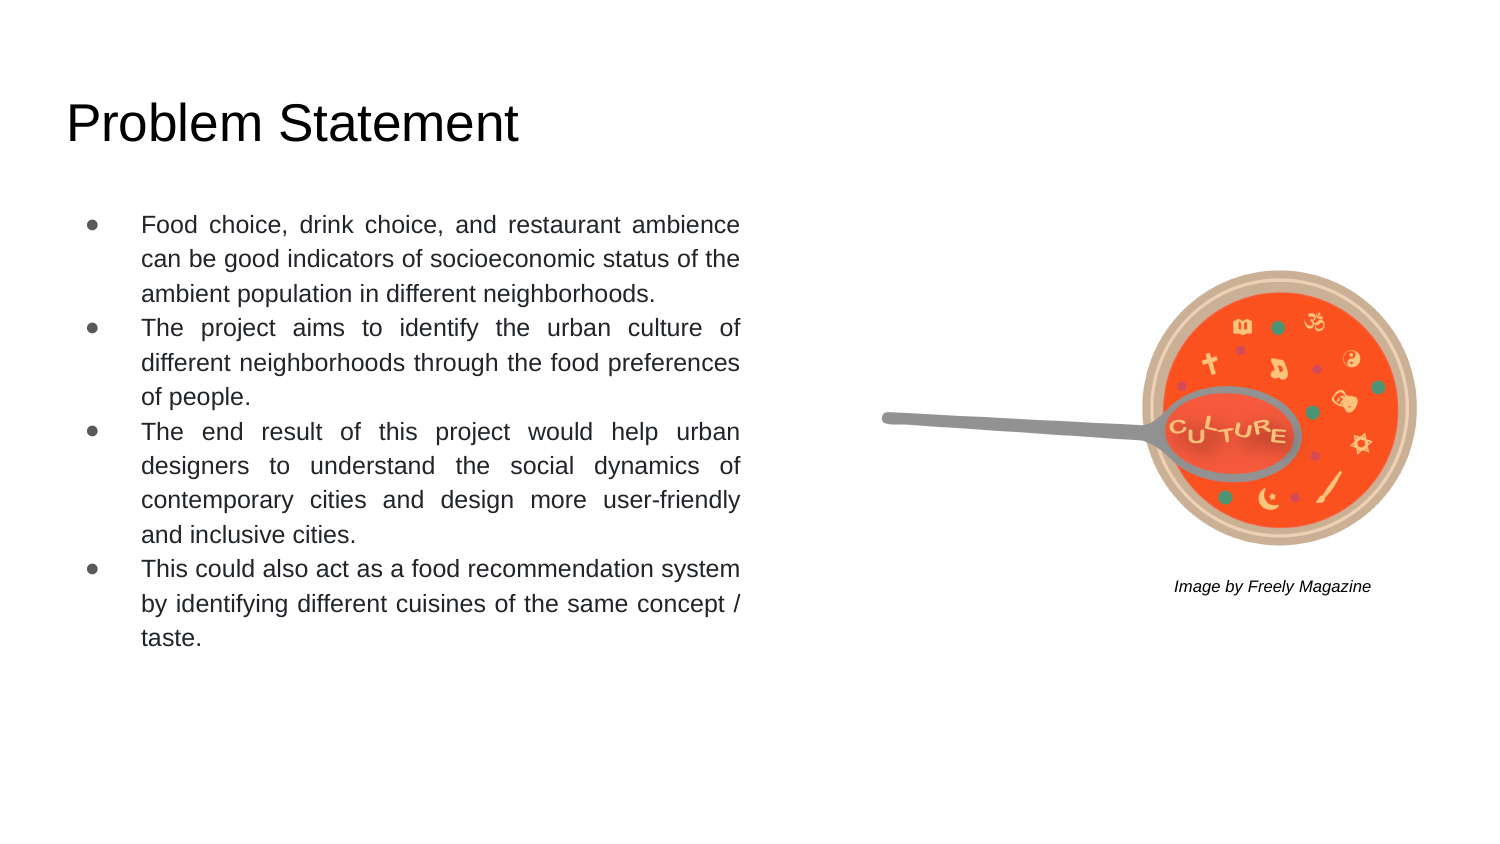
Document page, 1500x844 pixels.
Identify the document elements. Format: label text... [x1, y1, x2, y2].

picture [845, 217, 1473, 609]
list Food choice, drink choice, and restaurant ambience can be good indicators of socioeconomic status of the ambient population in different neighborhoods. The project aims to identify the urban culture of different neighborhoods through the food preferences of people. The end result of this project would help urban designers to understand the social dynamics of contemporary cities and design more user-friendly and inclusive cities. This could also act as a food recommendation system by identifying different cuisines of the same concept / taste. [51, 189, 757, 750]
title Problem Statement [51, 72, 1449, 167]
